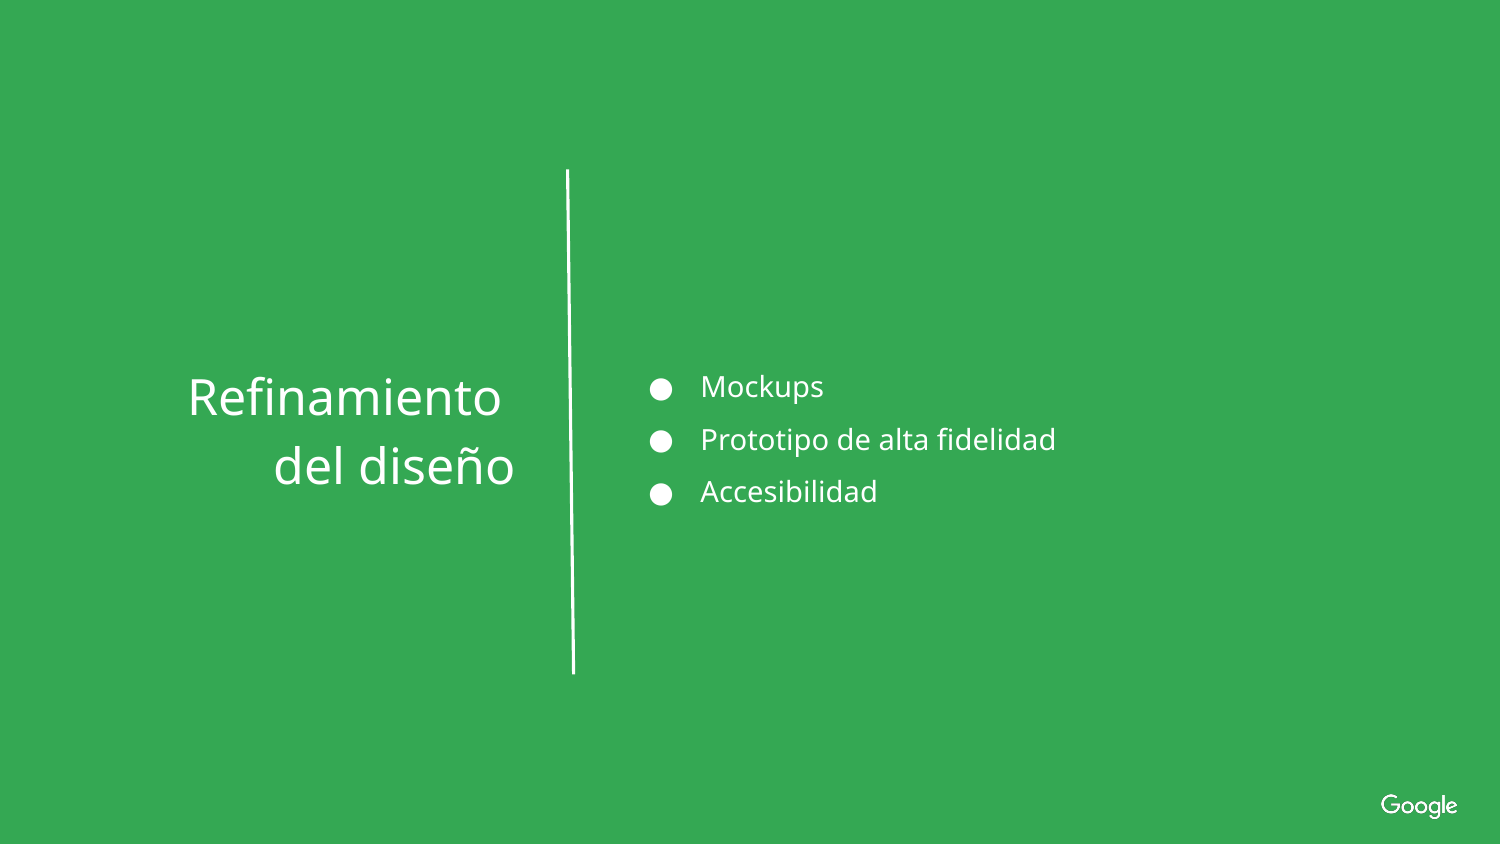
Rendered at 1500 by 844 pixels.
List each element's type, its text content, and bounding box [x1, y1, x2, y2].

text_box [567, 169, 574, 675]
picture [1381, 794, 1458, 820]
text_box Refinamiento del diseño [0, 341, 531, 510]
text_box Mockups Prototipo de alta fidelidad Accesibilidad [610, 335, 1265, 524]
